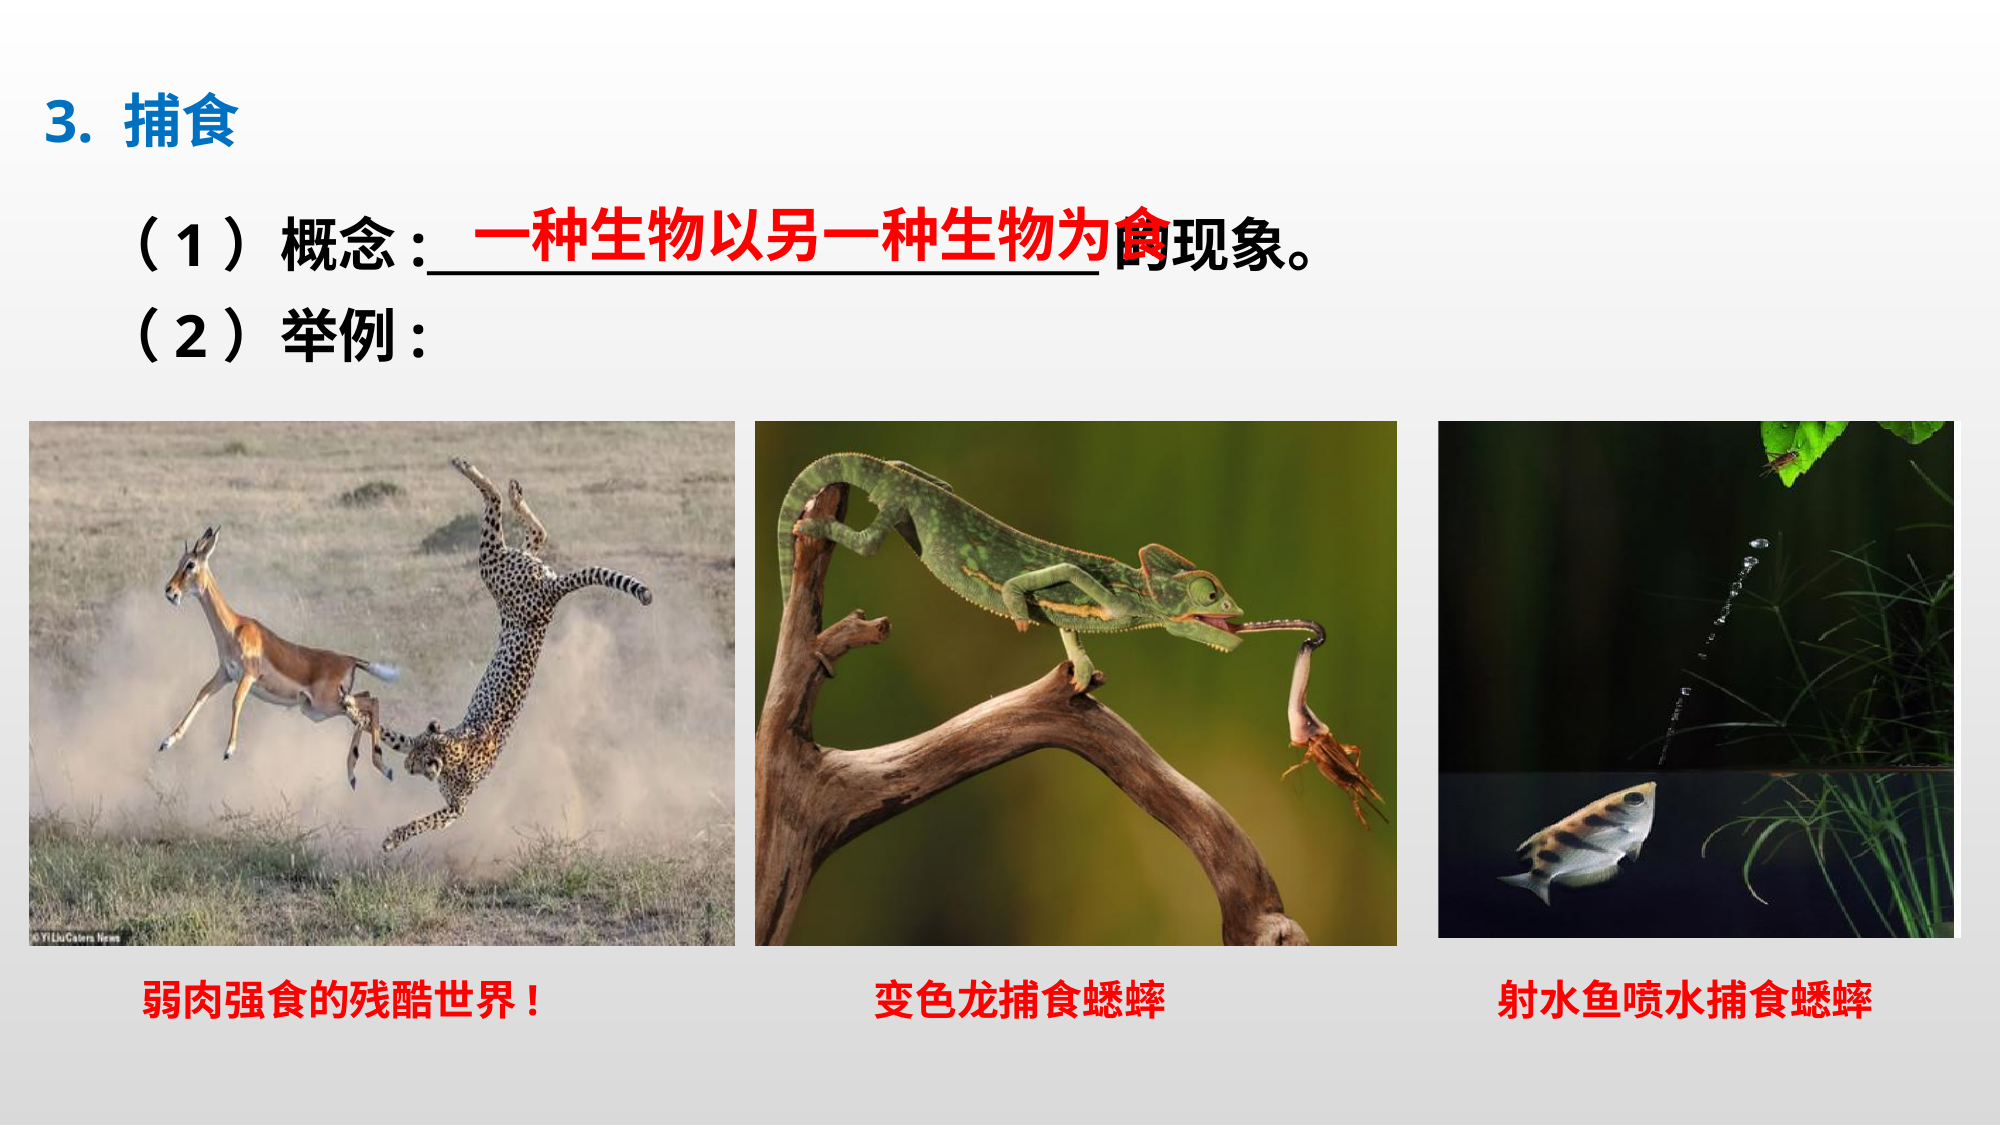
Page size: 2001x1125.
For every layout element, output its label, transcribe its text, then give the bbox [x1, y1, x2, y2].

text_box 弱肉强食的残酷世界! [126, 966, 539, 1032]
text_box 变色龙捕食蟋蟀 [858, 966, 1294, 1032]
text_box 射水鱼喷水捕食蟋蟀 [1482, 966, 1896, 1032]
text_box （1）概念:____________________________的现象。 （2）举例: [87, 180, 1617, 377]
picture [755, 421, 1397, 946]
picture [1438, 421, 1961, 946]
text_box 一种生物以另一种生物为食 [458, 176, 1246, 276]
text_box 3. 捕食 [29, 76, 493, 162]
picture [29, 421, 735, 946]
